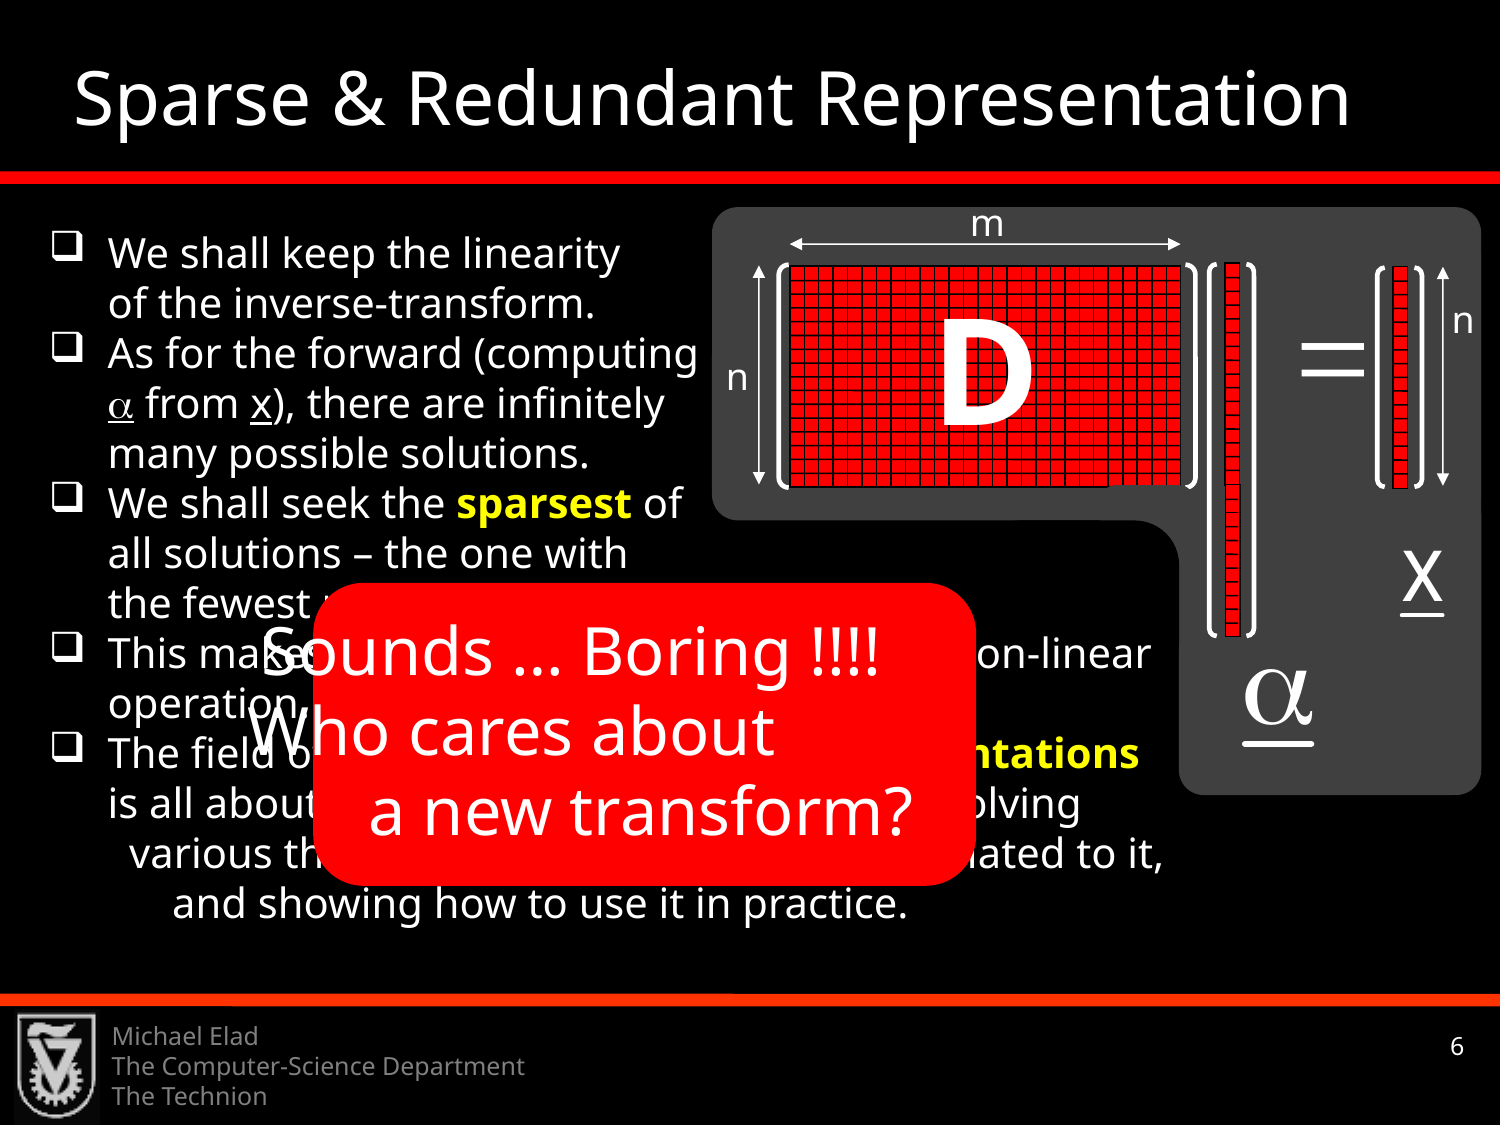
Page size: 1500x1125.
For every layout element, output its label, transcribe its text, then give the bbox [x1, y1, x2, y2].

footer Michael Elad The Computer-Science Department The Technion [96, 1012, 771, 1125]
slide_number 6 [1166, 1023, 1480, 1099]
text_box We shall keep the linearity of the inverse-transform. As for the forward (computing  from x), there are infinitely many possible solutions. We shall seek the sparsest of all solutions – the one with the fewest non-zeros. This makes the forward transform a highly non-linear operation. The field of sparse and redundant representations is all about defining clearly this transform, solving various theoretical and numerical issues related to it, and showing how to use it in practice. [34, 219, 1196, 935]
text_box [710, 191, 1496, 795]
text_box Sounds … Boring !!!! Who cares about a new transform? [232, 601, 1050, 857]
text_box Sparse & Redundant Representation [0, 24, 1481, 165]
text_box [318, 857, 972, 886]
picture [14, 1009, 100, 1125]
text_box [324, 582, 705, 601]
